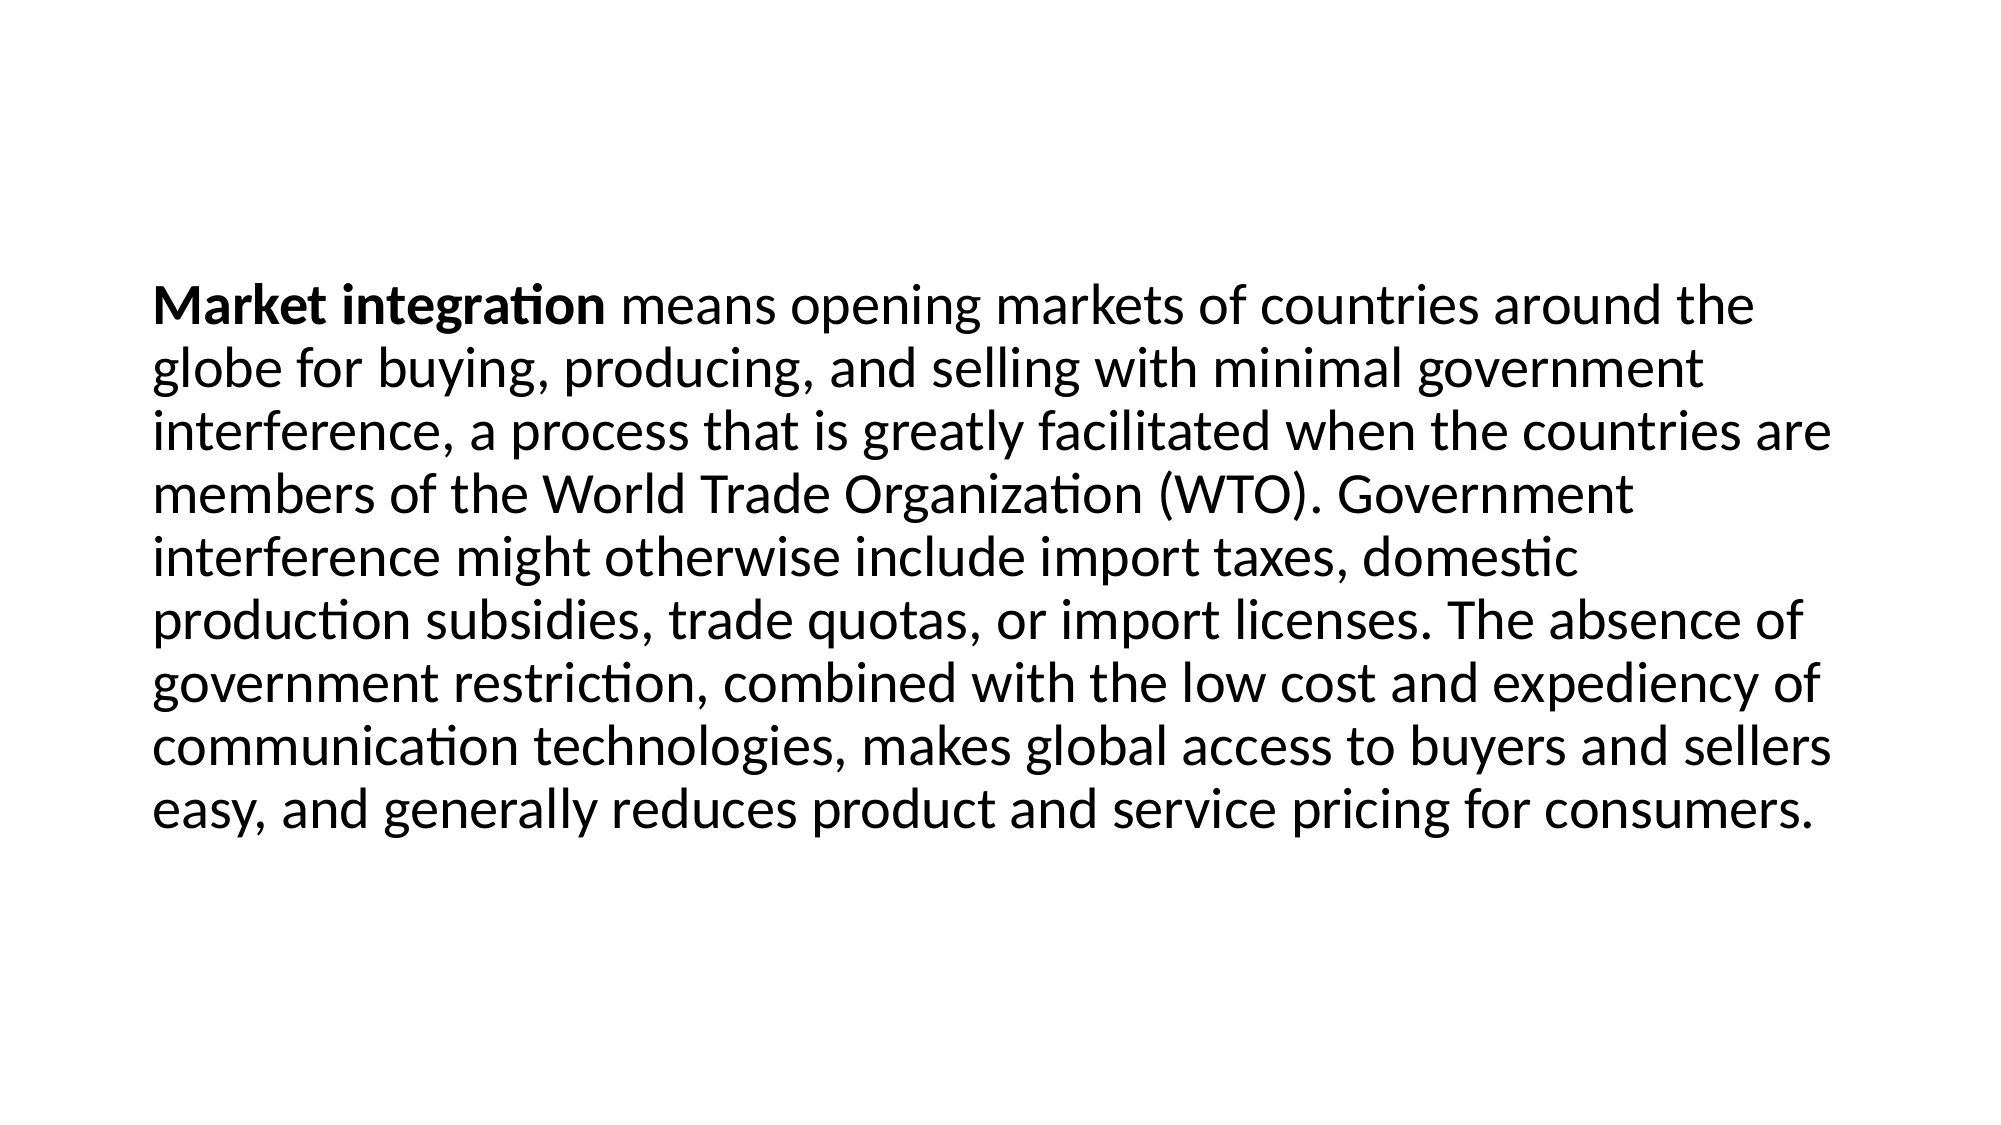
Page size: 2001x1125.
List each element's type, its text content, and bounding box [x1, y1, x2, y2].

list Market integration means opening markets of countries around the globe for buying, producing, and selling with minimal government interference, a process that is greatly facilitated when the countries are members of the World Trade Organization (WTO). Government interference might otherwise include import taxes, domestic production subsidies, trade quotas, or import licenses. The absence of government restriction, combined with the low cost and expediency of communication technologies, makes global access to buyers and sellers easy, and generally reduces product and service pricing for consumers. [137, 266, 1863, 859]
